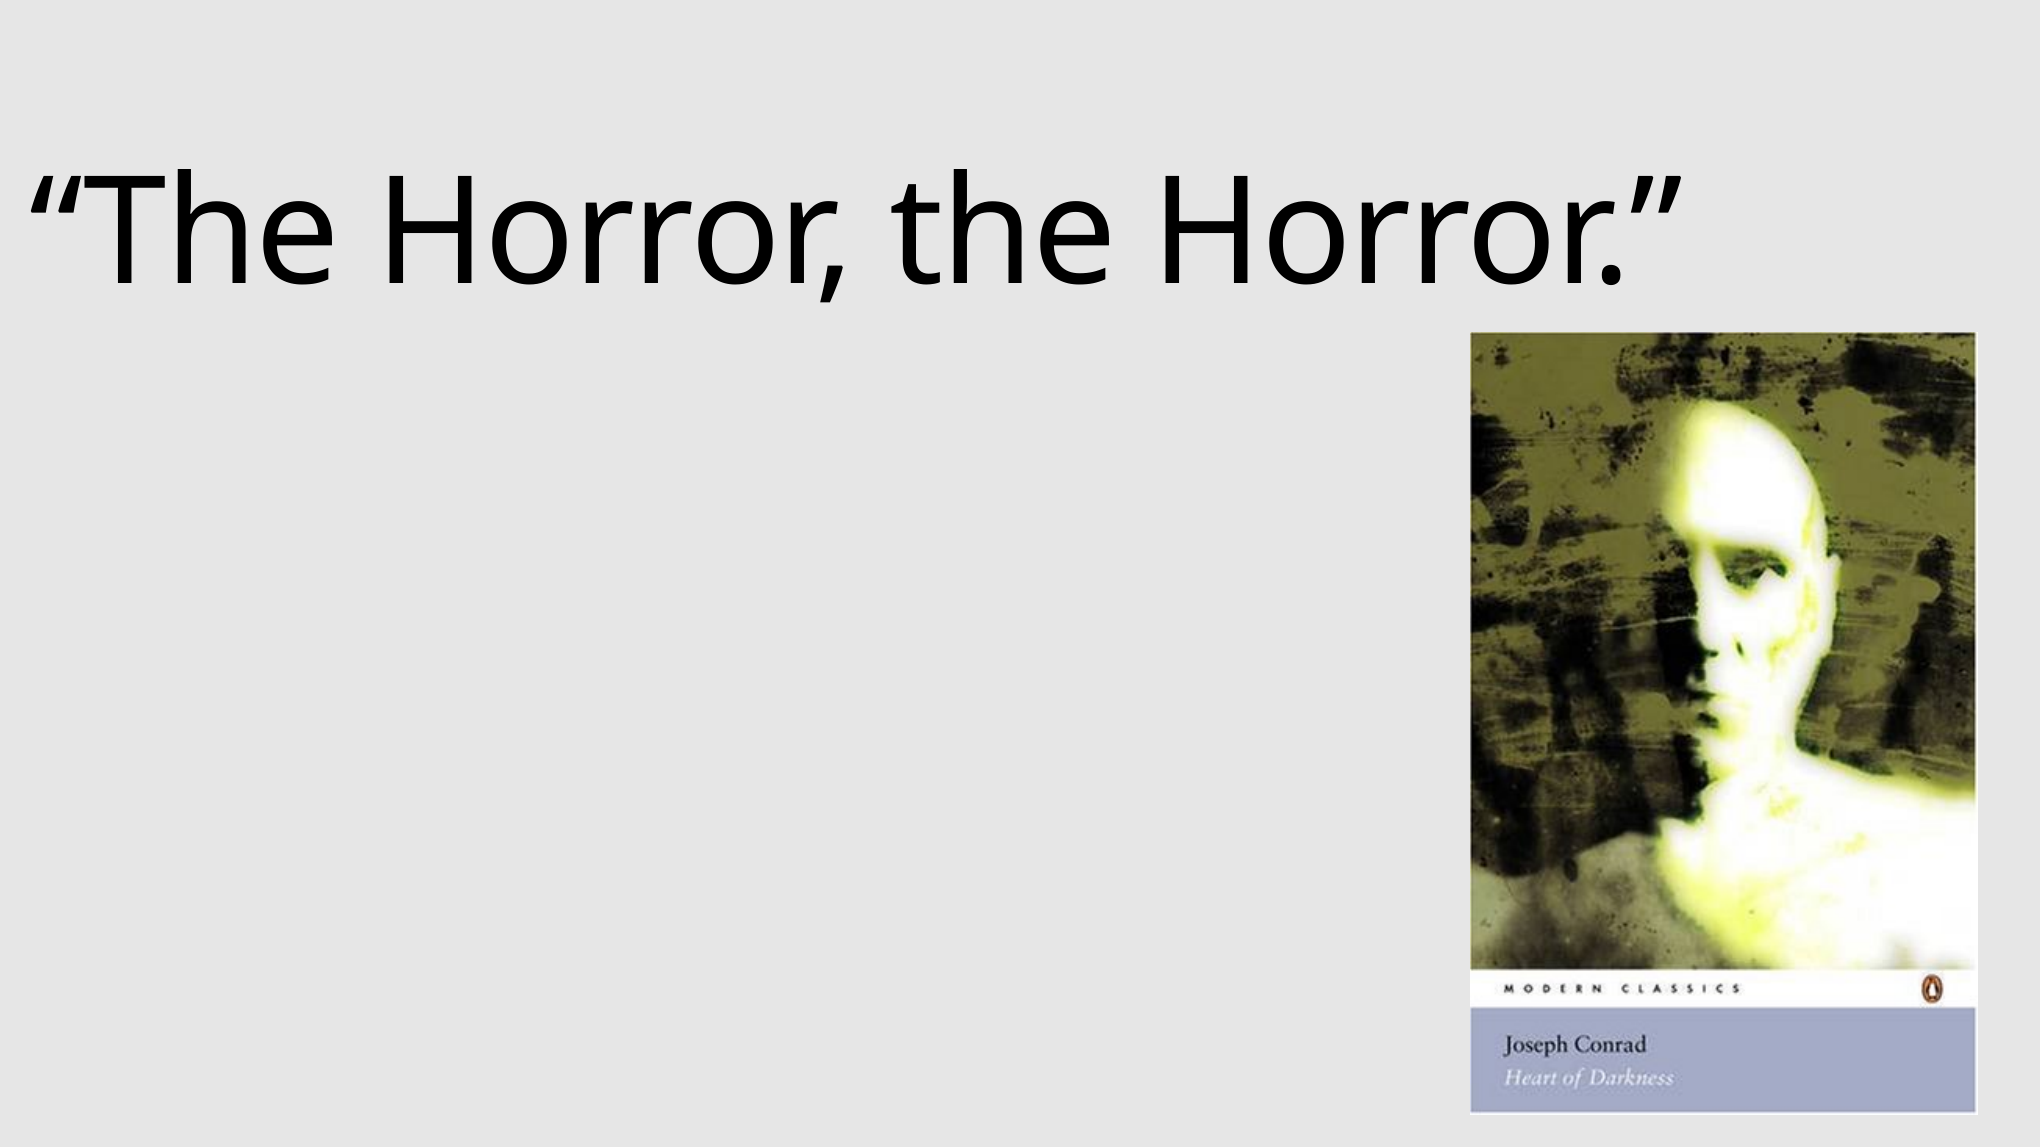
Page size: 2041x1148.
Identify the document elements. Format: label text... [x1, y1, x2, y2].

picture [1469, 332, 1979, 1115]
title “The Horror, the Horror.” [5, 138, 1956, 333]
